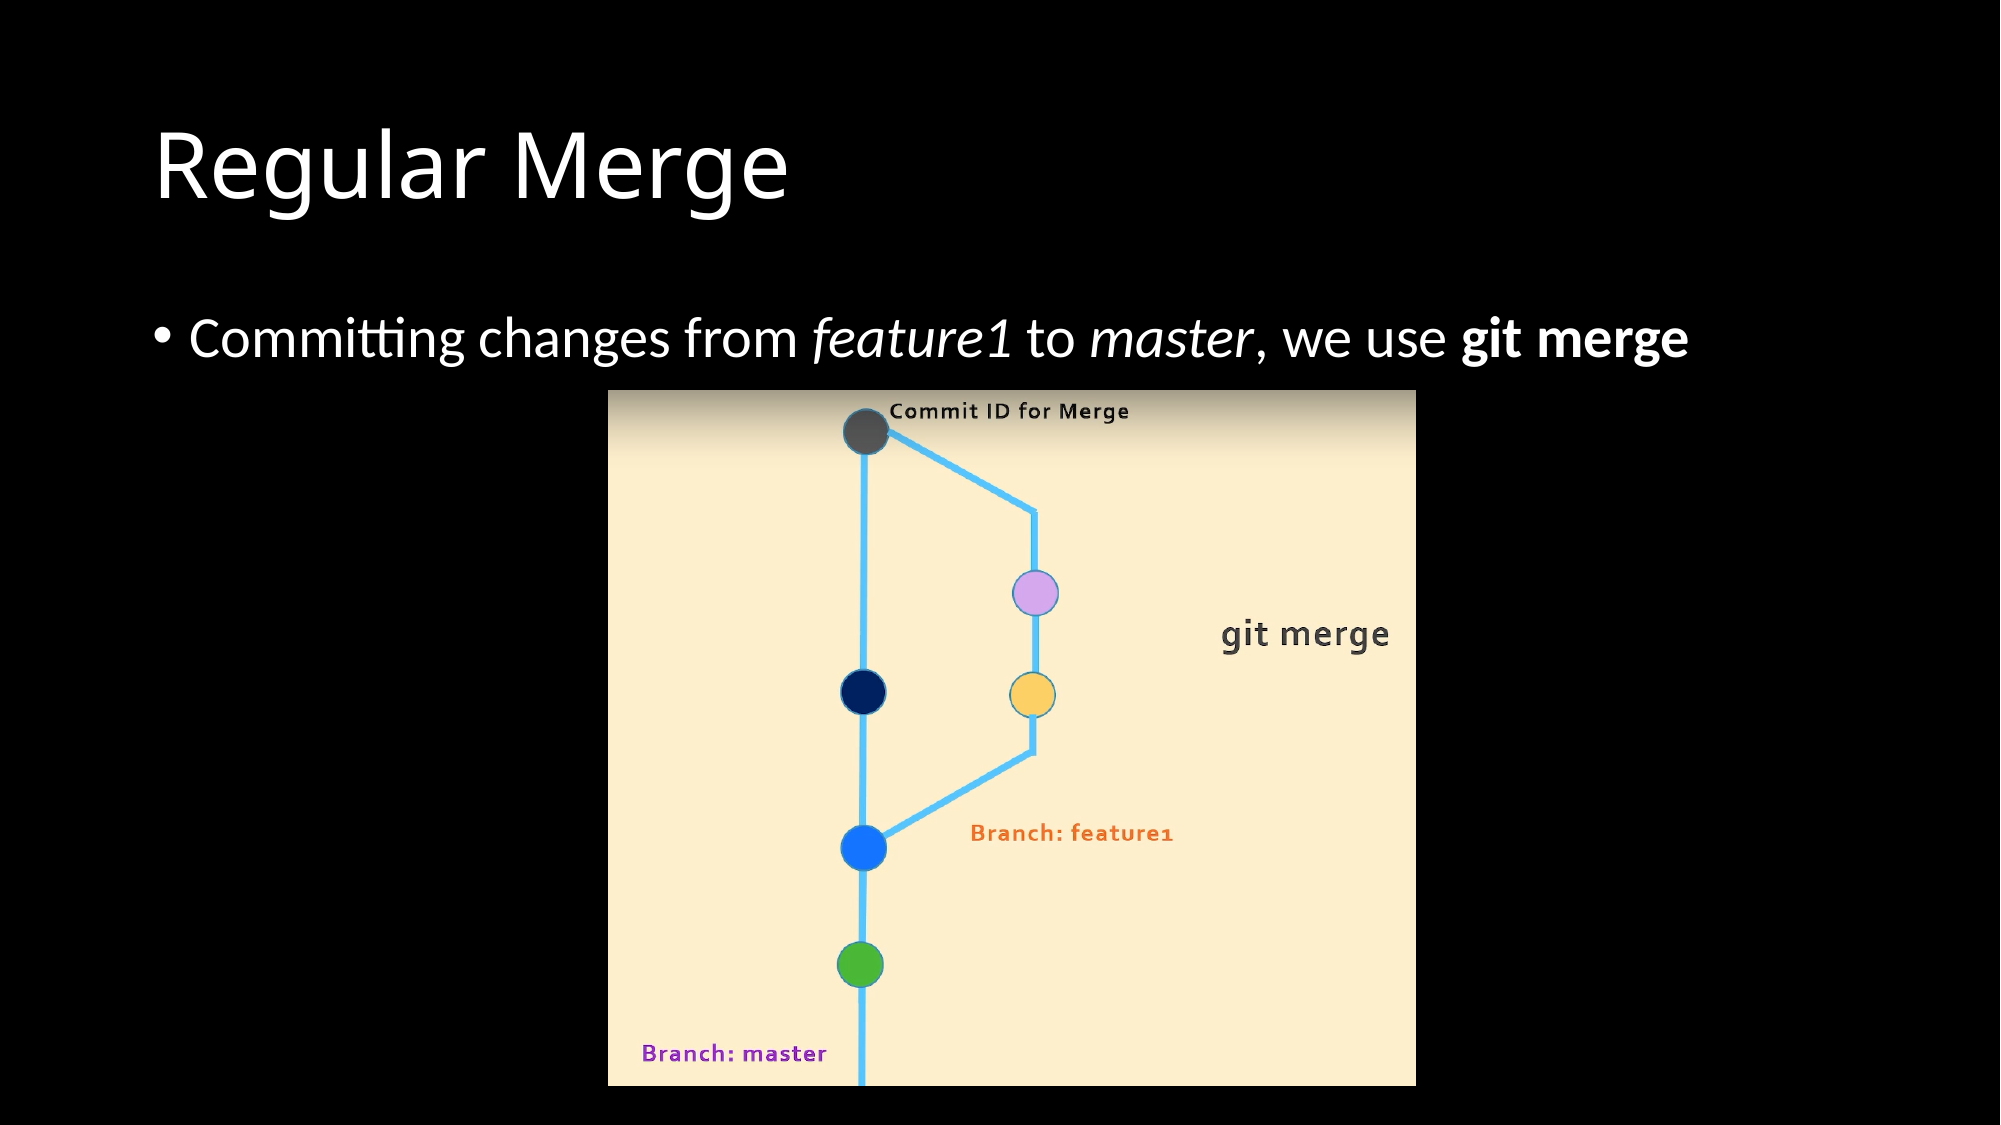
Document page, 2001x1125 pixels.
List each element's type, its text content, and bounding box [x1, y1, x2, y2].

list Committing changes from feature1 to master, we use git merge [137, 299, 1863, 1014]
title Regular Merge [137, 59, 1863, 278]
picture [608, 390, 1416, 1086]
